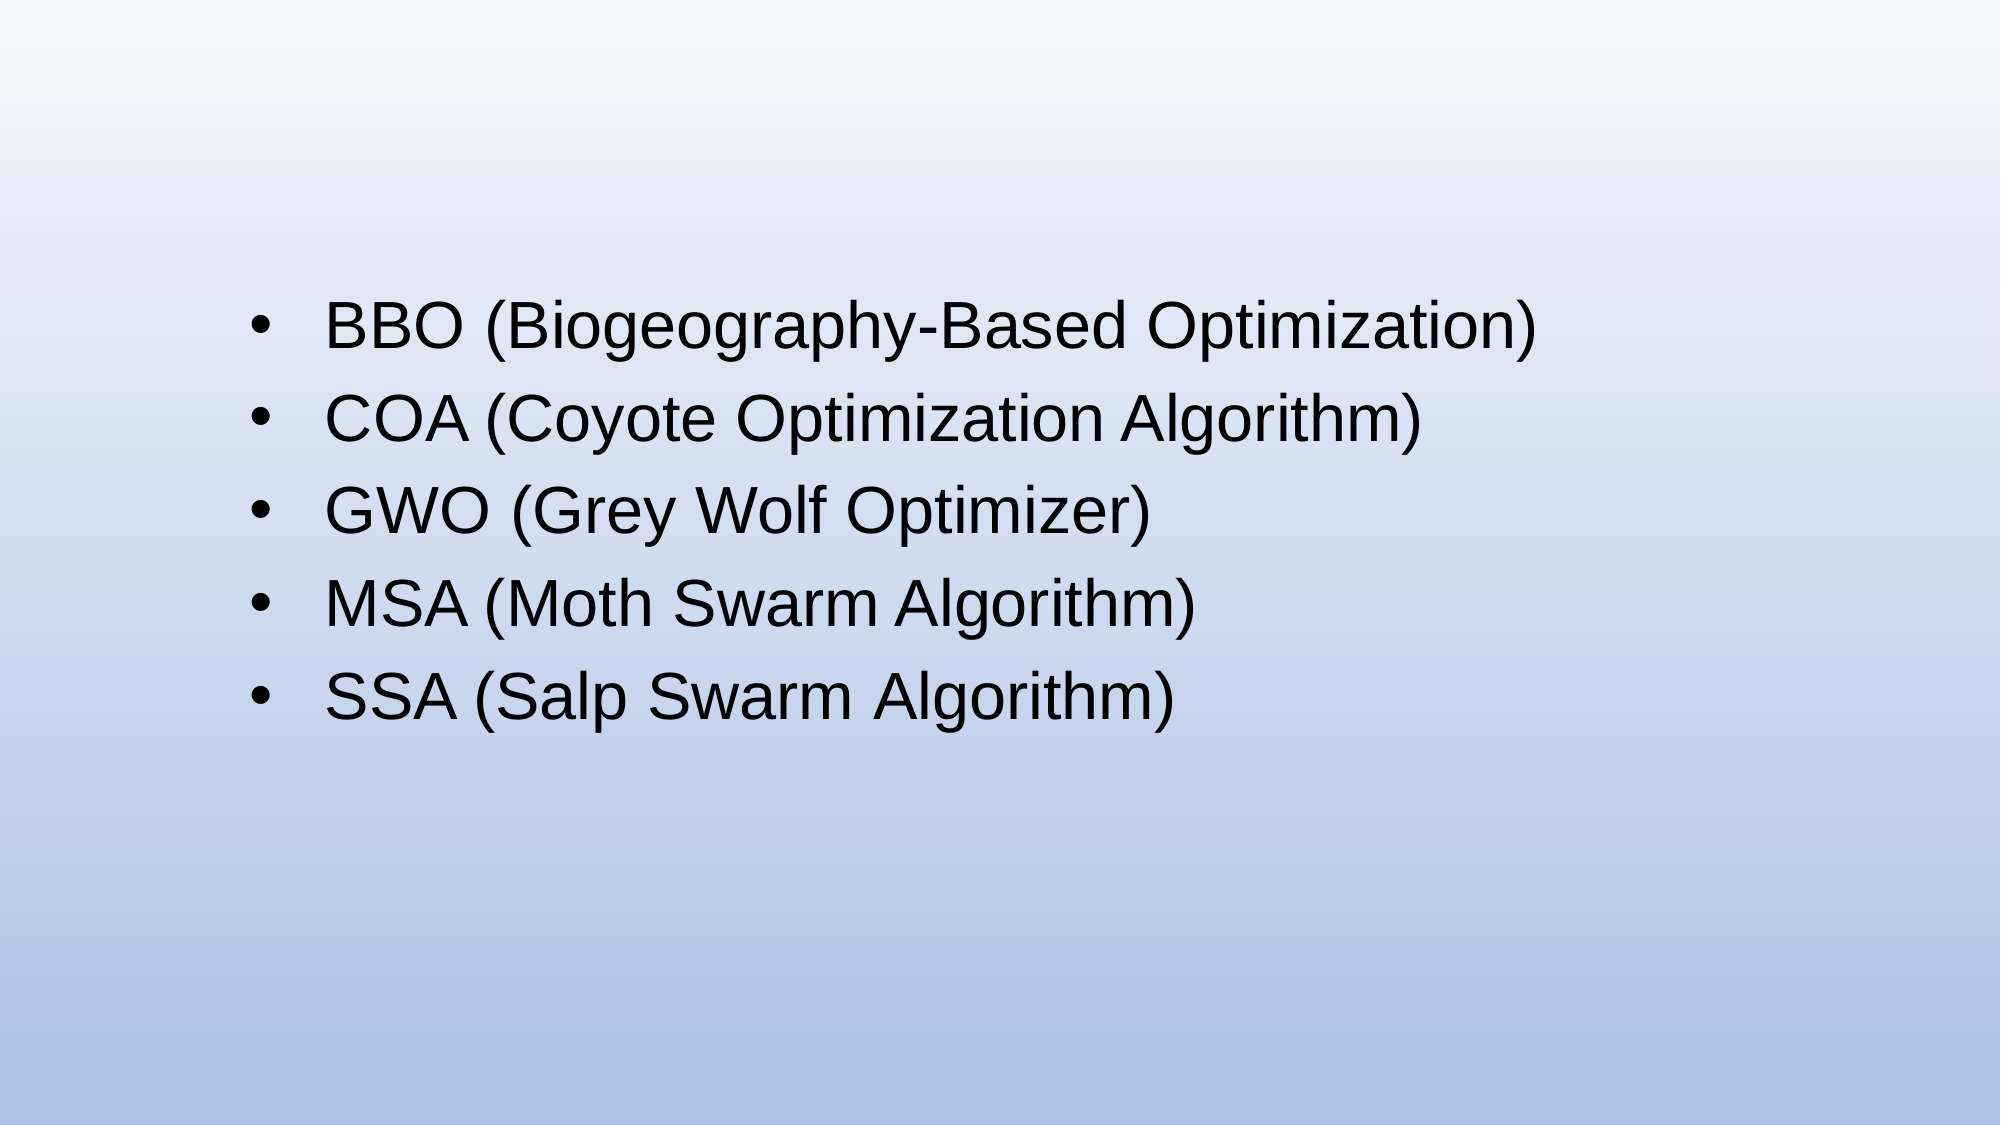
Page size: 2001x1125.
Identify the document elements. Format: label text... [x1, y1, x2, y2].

subtitle BBO (Biogeography-Based Optimization) COA (Coyote Optimization Algorithm) GWO (Grey Wolf Optimizer) MSA (Moth Swarm Algorithm) SSA (Salp Swarm Algorithm) [250, 290, 1750, 563]
